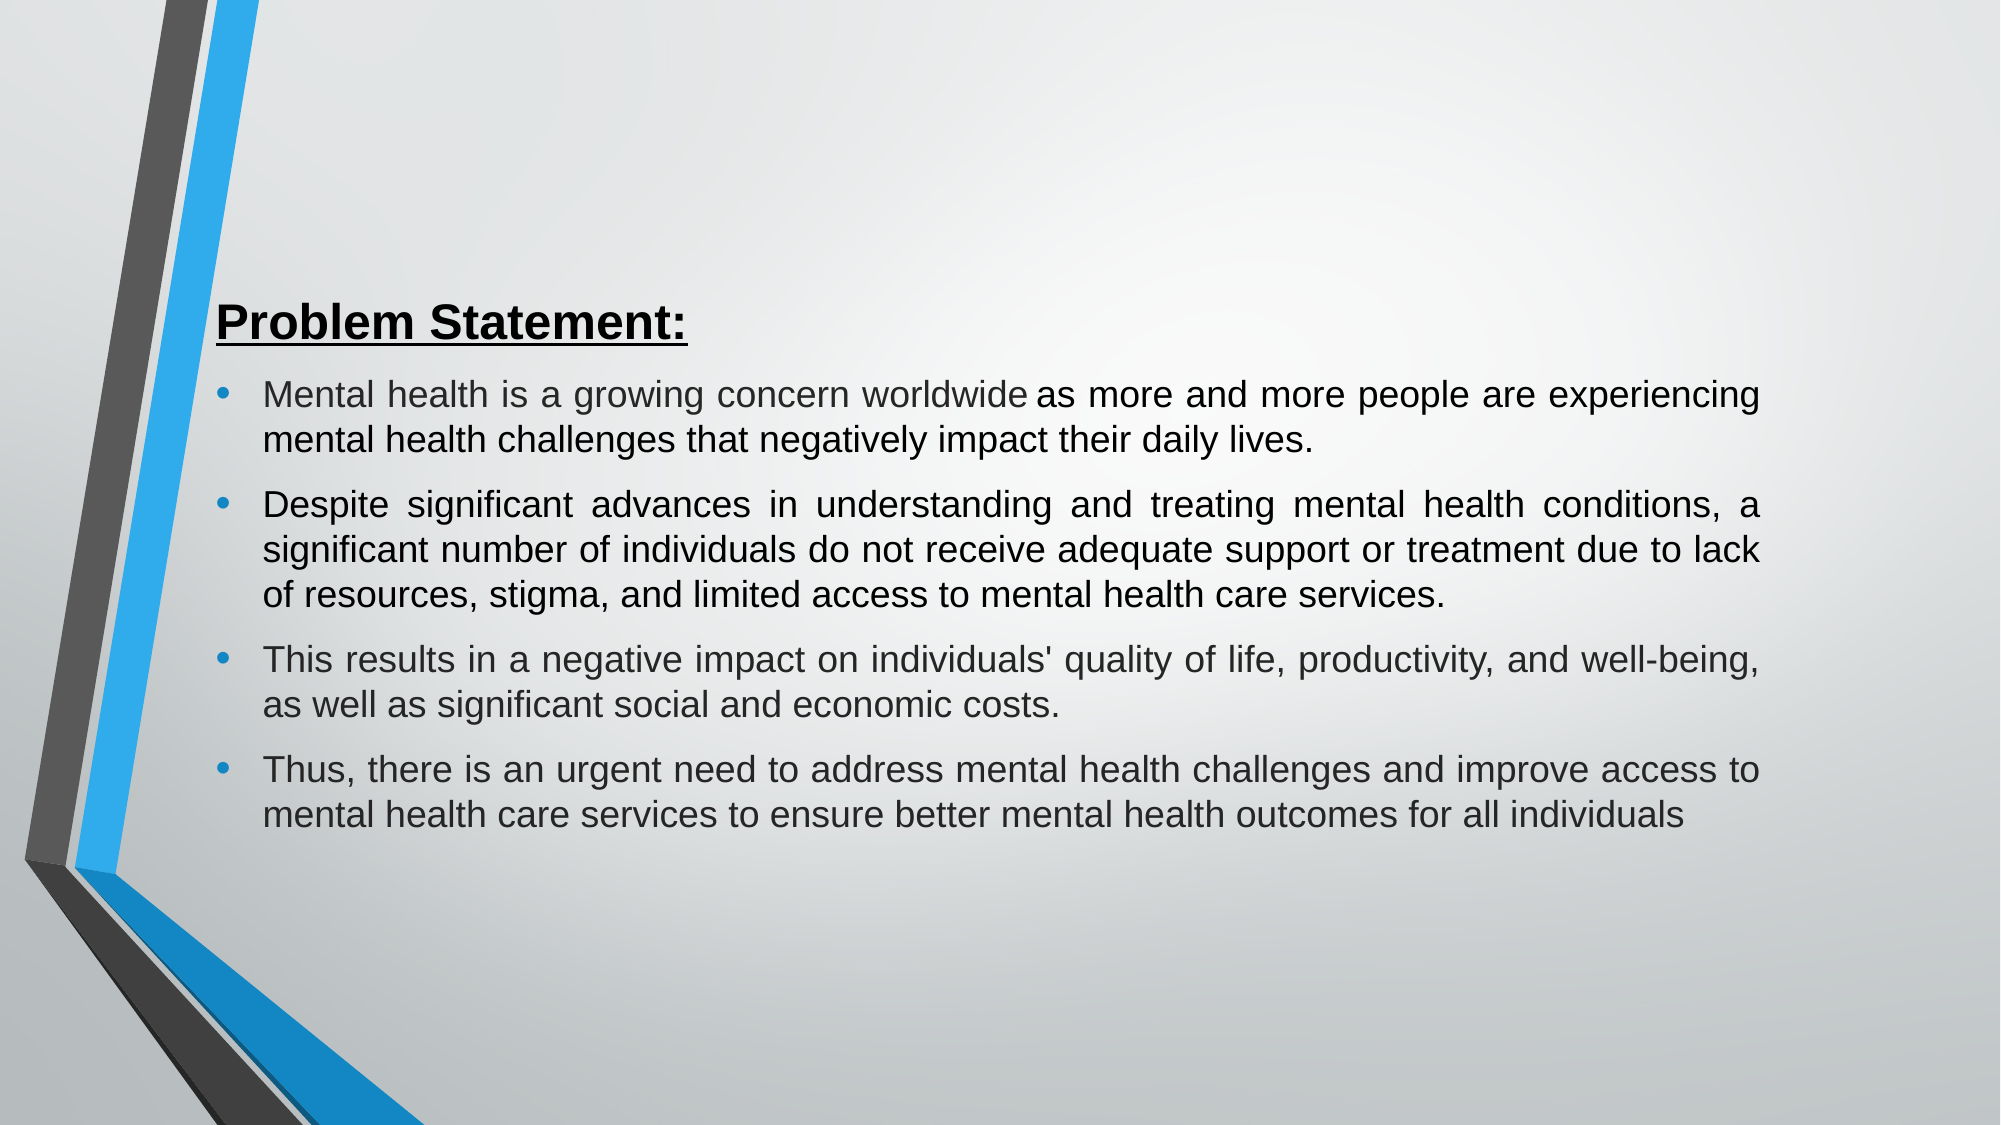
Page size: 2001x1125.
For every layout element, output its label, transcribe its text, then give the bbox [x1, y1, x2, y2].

list Problem Statement: Mental health is a growing concern worldwide as more and more people are experiencing mental health challenges that negatively impact their daily lives. Despite significant advances in understanding and treating mental health conditions, a significant number of individuals do not receive adequate support or treatment due to lack of resources, stigma, and limited access to mental health care services. This results in a negative impact on individuals' quality of life, productivity, and well-being, as well as significant social and economic costs. Thus, there is an urgent need to address mental health challenges and improve access to mental health care services to ensure better mental health outcomes for all individuals [200, 231, 1776, 894]
